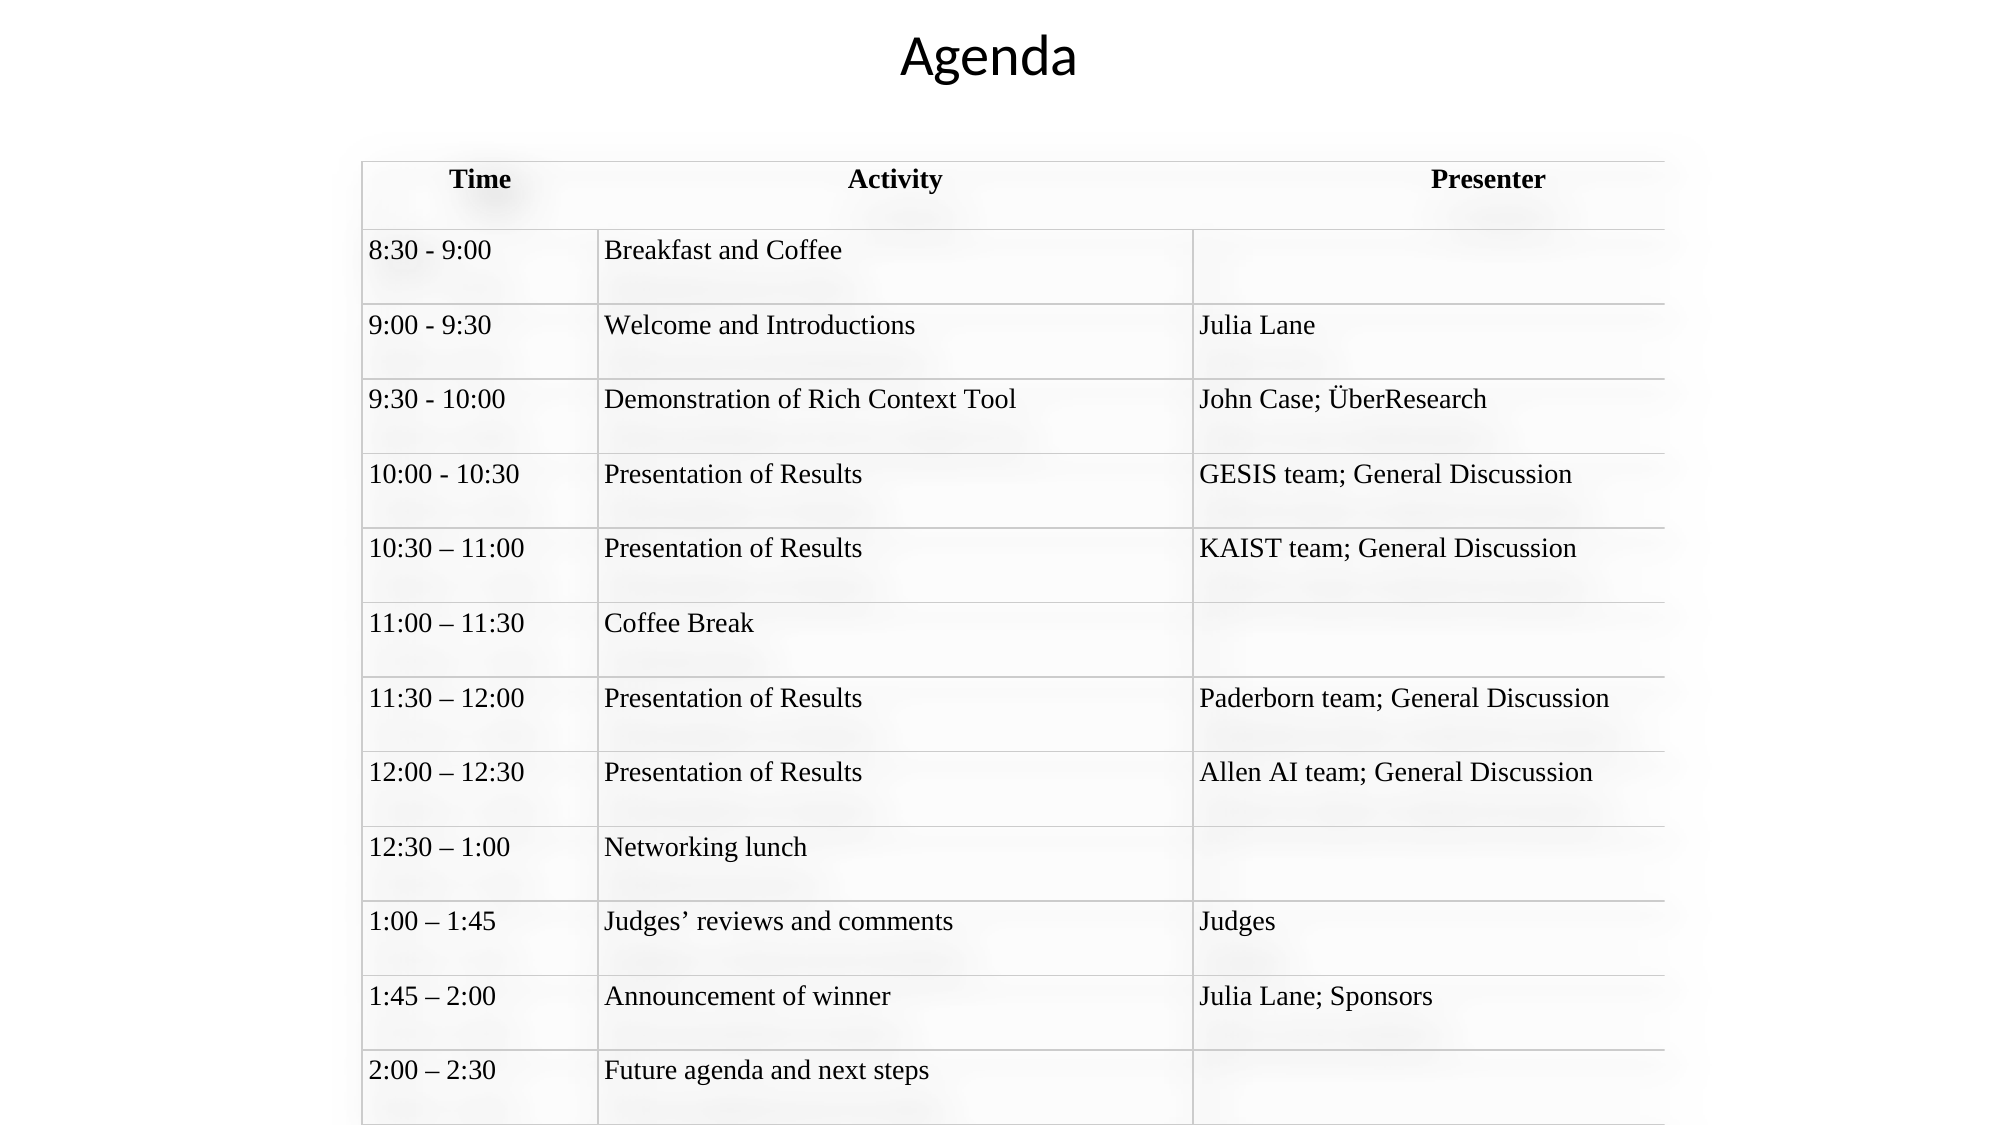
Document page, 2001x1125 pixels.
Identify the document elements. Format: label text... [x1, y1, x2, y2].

text_box Agenda [336, 9, 1643, 95]
picture [314, 160, 1665, 1125]
